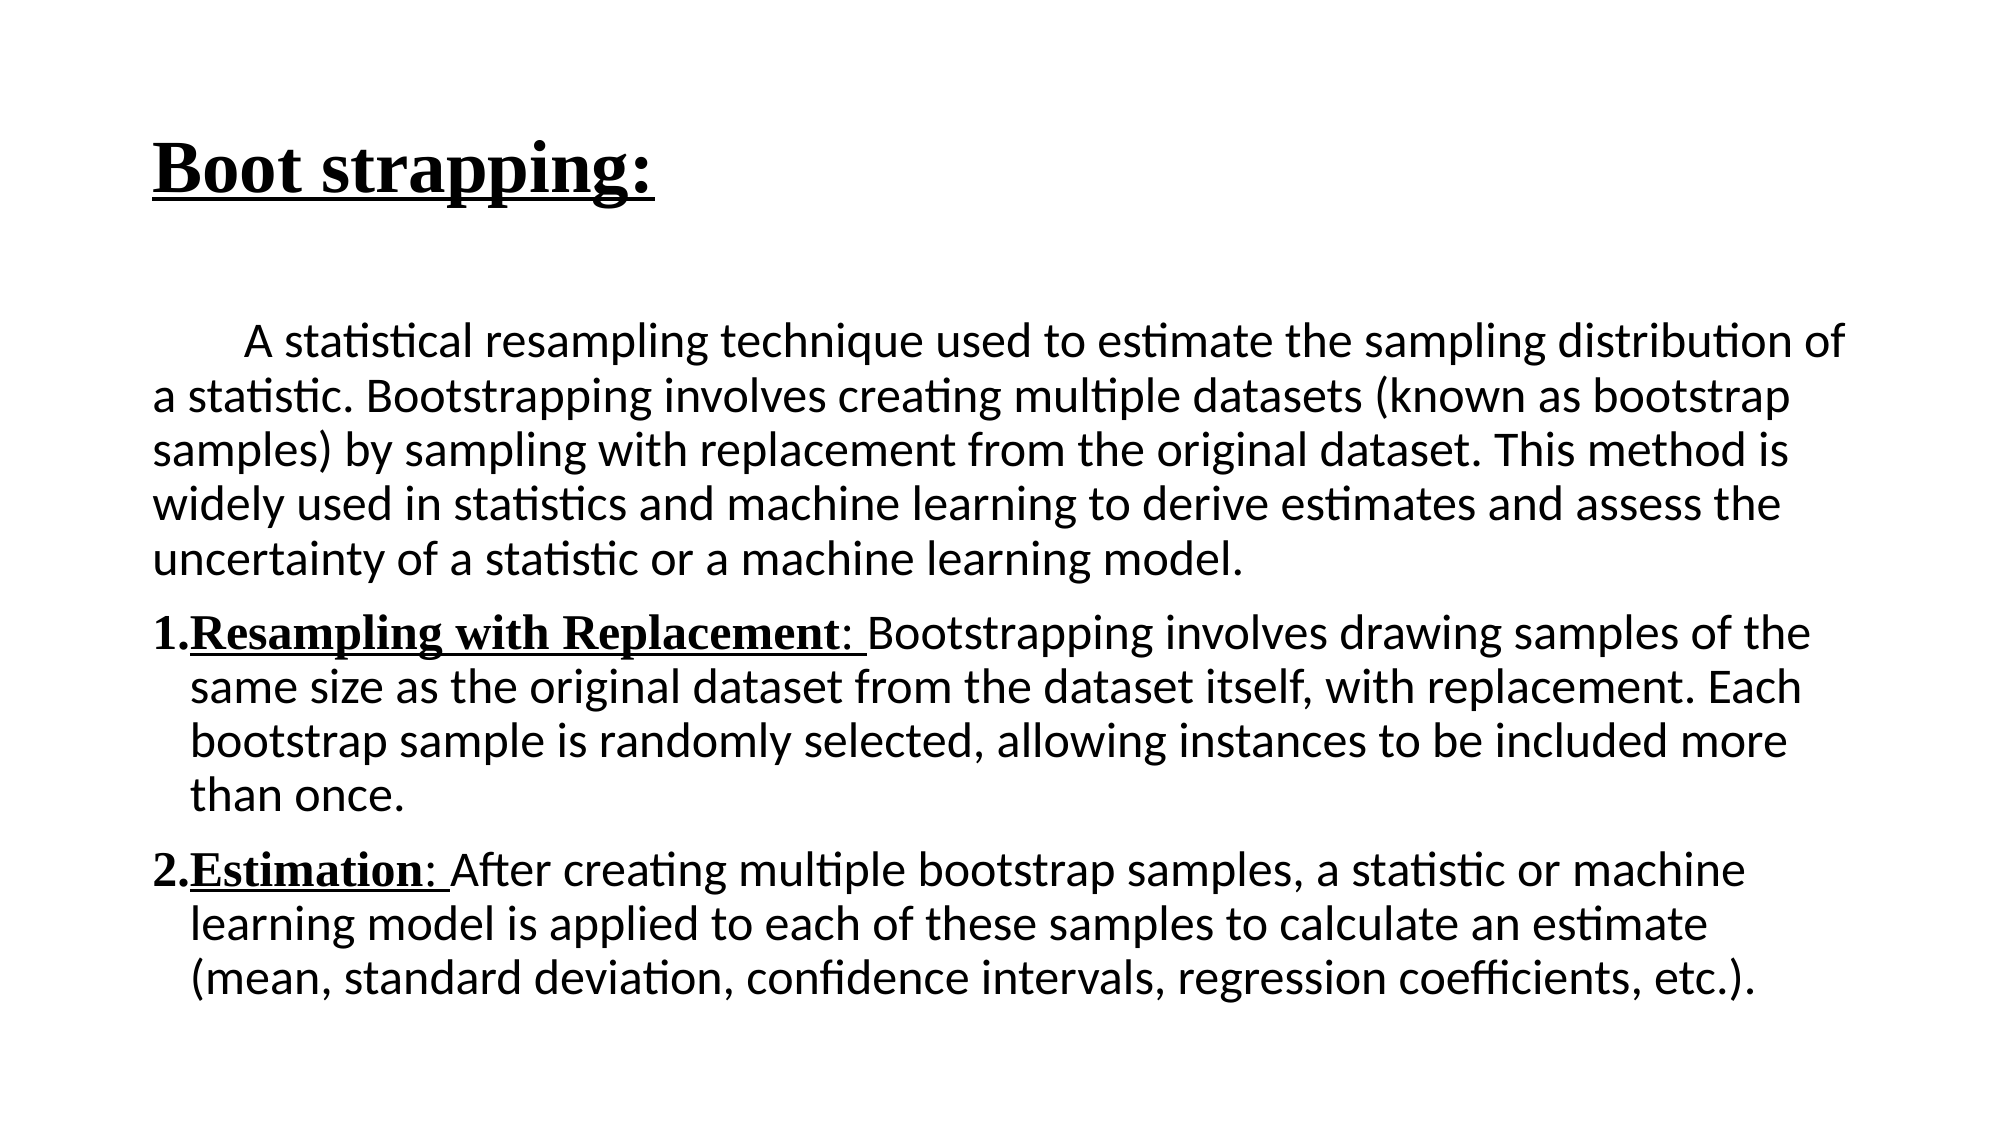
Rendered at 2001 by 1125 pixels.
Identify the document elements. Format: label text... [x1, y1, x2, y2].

list A statistical resampling technique used to estimate the sampling distribution of a statistic. Bootstrapping involves creating multiple datasets (known as bootstrap samples) by sampling with replacement from the original dataset. This method is widely used in statistics and machine learning to derive estimates and assess the uncertainty of a statistic or a machine learning model. Resampling with Replacement: Bootstrapping involves drawing samples of the same size as the original dataset from the dataset itself, with replacement. Each bootstrap sample is randomly selected, allowing instances to be included more than once. Estimation: After creating multiple bootstrap samples, a statistic or machine learning model is applied to each of these samples to calculate an estimate (mean, standard deviation, confidence intervals, regression coefficients, etc.). [137, 299, 1863, 1014]
title Boot strapping: [137, 59, 1863, 278]
